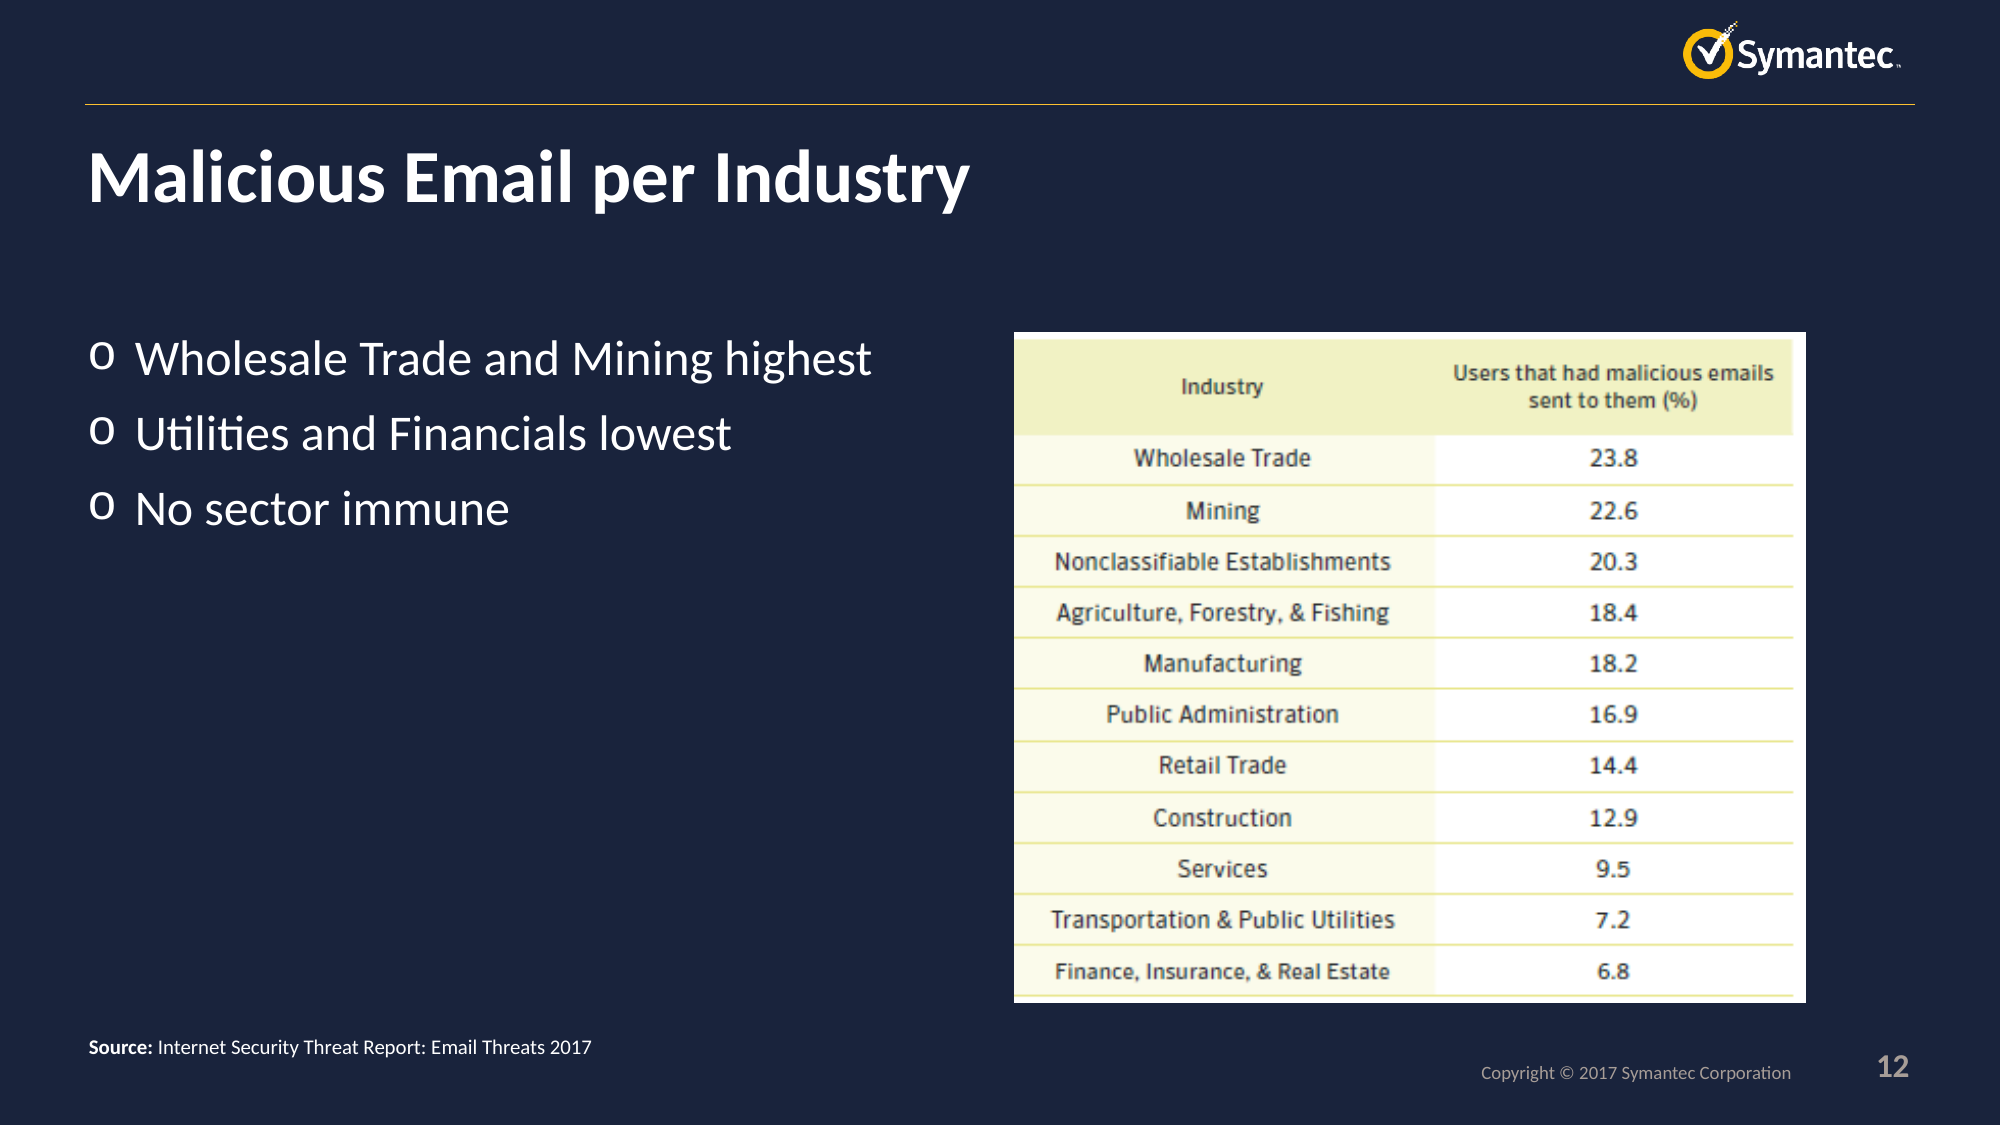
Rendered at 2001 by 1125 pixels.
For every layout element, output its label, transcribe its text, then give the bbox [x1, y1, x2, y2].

text_box Source: Internet Security Threat Report: Email Threats 2017 [74, 1026, 625, 1070]
title Malicious Email per Industry [86, 145, 1910, 237]
chart [1014, 332, 1910, 1003]
picture [1683, 21, 1901, 79]
list Wholesale Trade and Mining highest Utilities and Financials lowest No sector immune [86, 332, 983, 1003]
